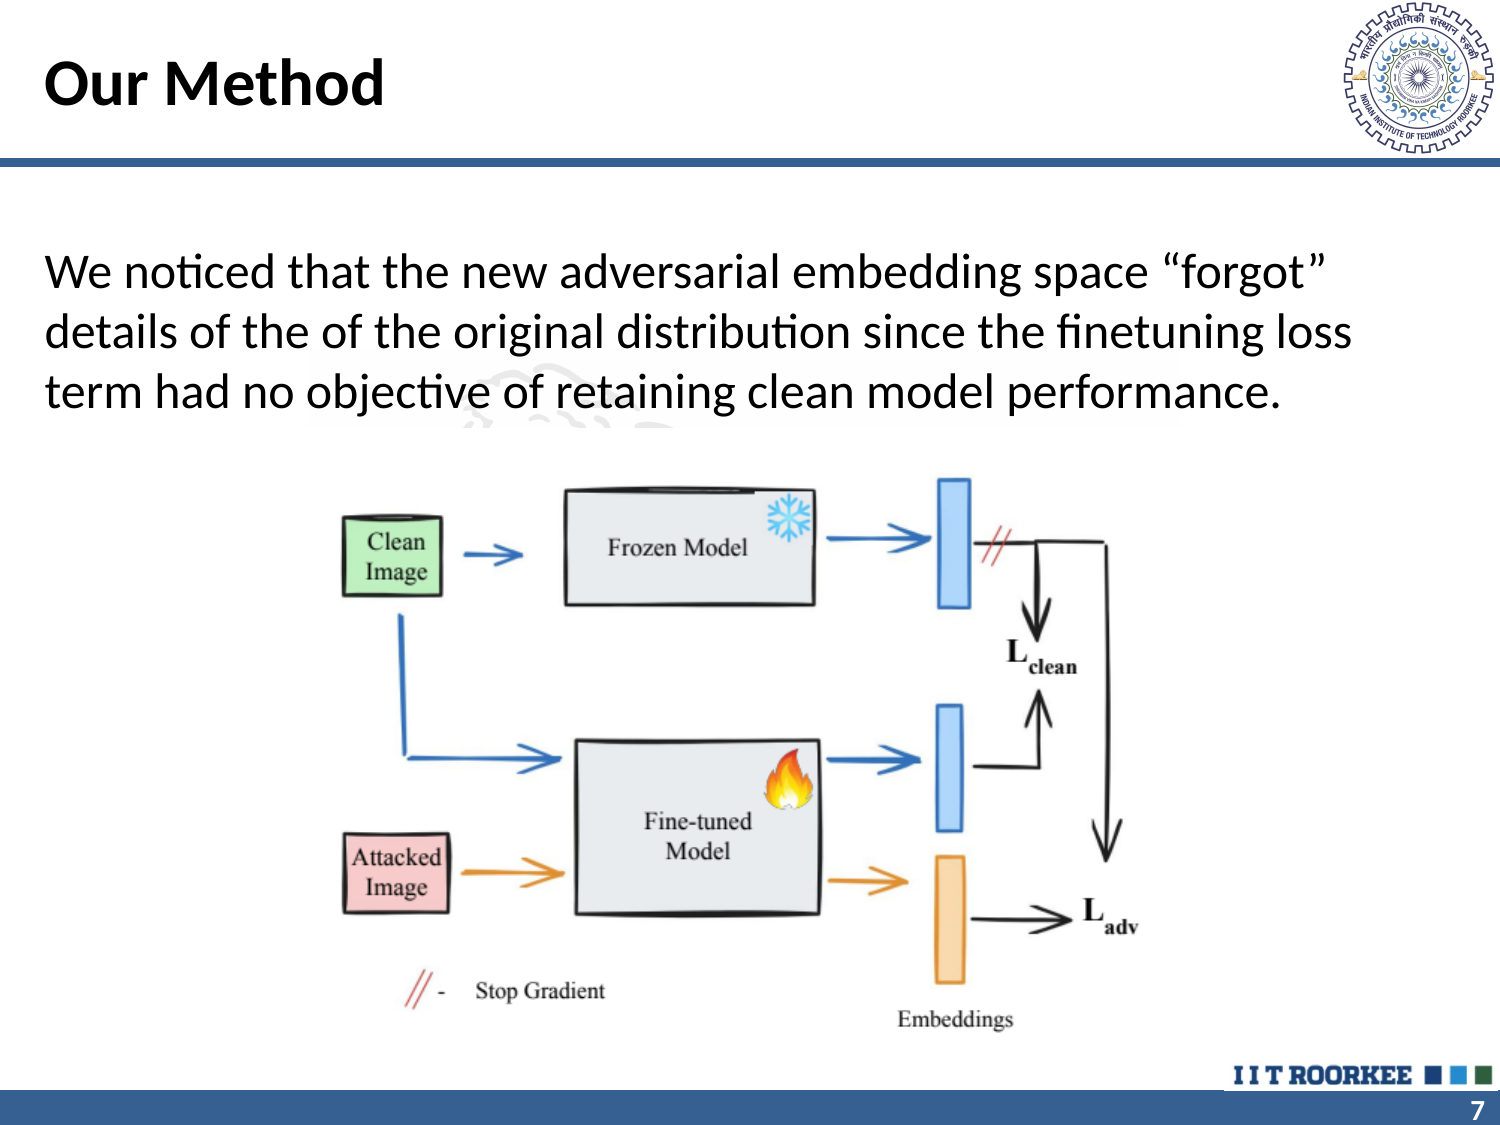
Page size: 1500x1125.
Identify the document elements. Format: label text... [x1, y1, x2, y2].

title Our Method [29, 33, 1185, 125]
picture [1224, 1057, 1498, 1091]
picture [163, 428, 1283, 1052]
picture [1339, 0, 1500, 158]
list We noticed that the new adversarial embedding space “forgot” details of the of the original distribution since the finetuning loss term had no objective of retaining clean model performance. [29, 230, 1386, 1016]
